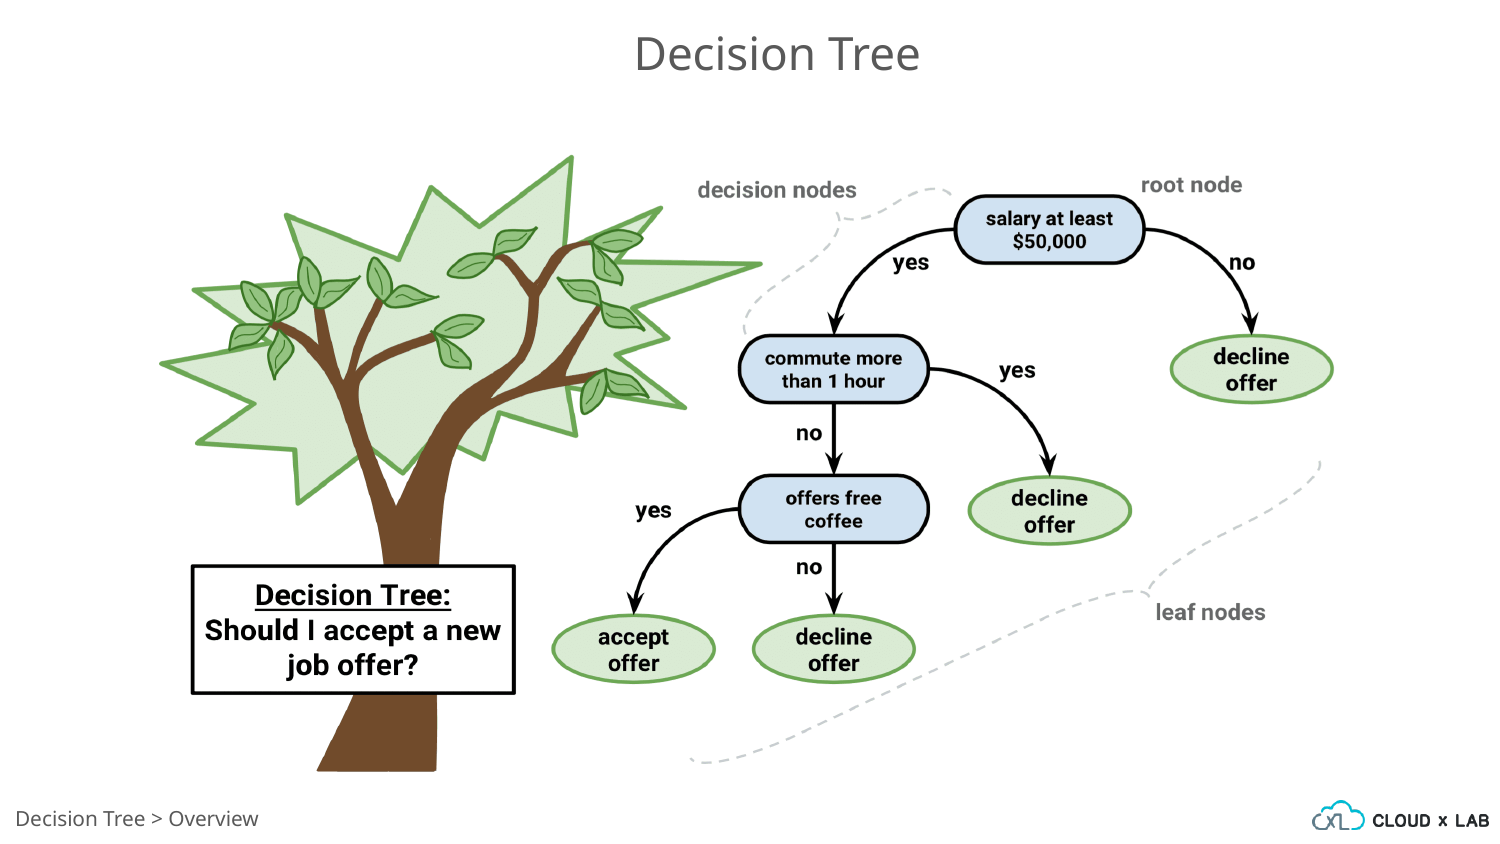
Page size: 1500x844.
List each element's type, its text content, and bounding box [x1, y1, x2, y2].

picture [156, 149, 1344, 776]
text_box Decision Tree > Overview [0, 790, 354, 836]
picture [1312, 800, 1490, 830]
text_box Decision Tree [146, 0, 1409, 87]
